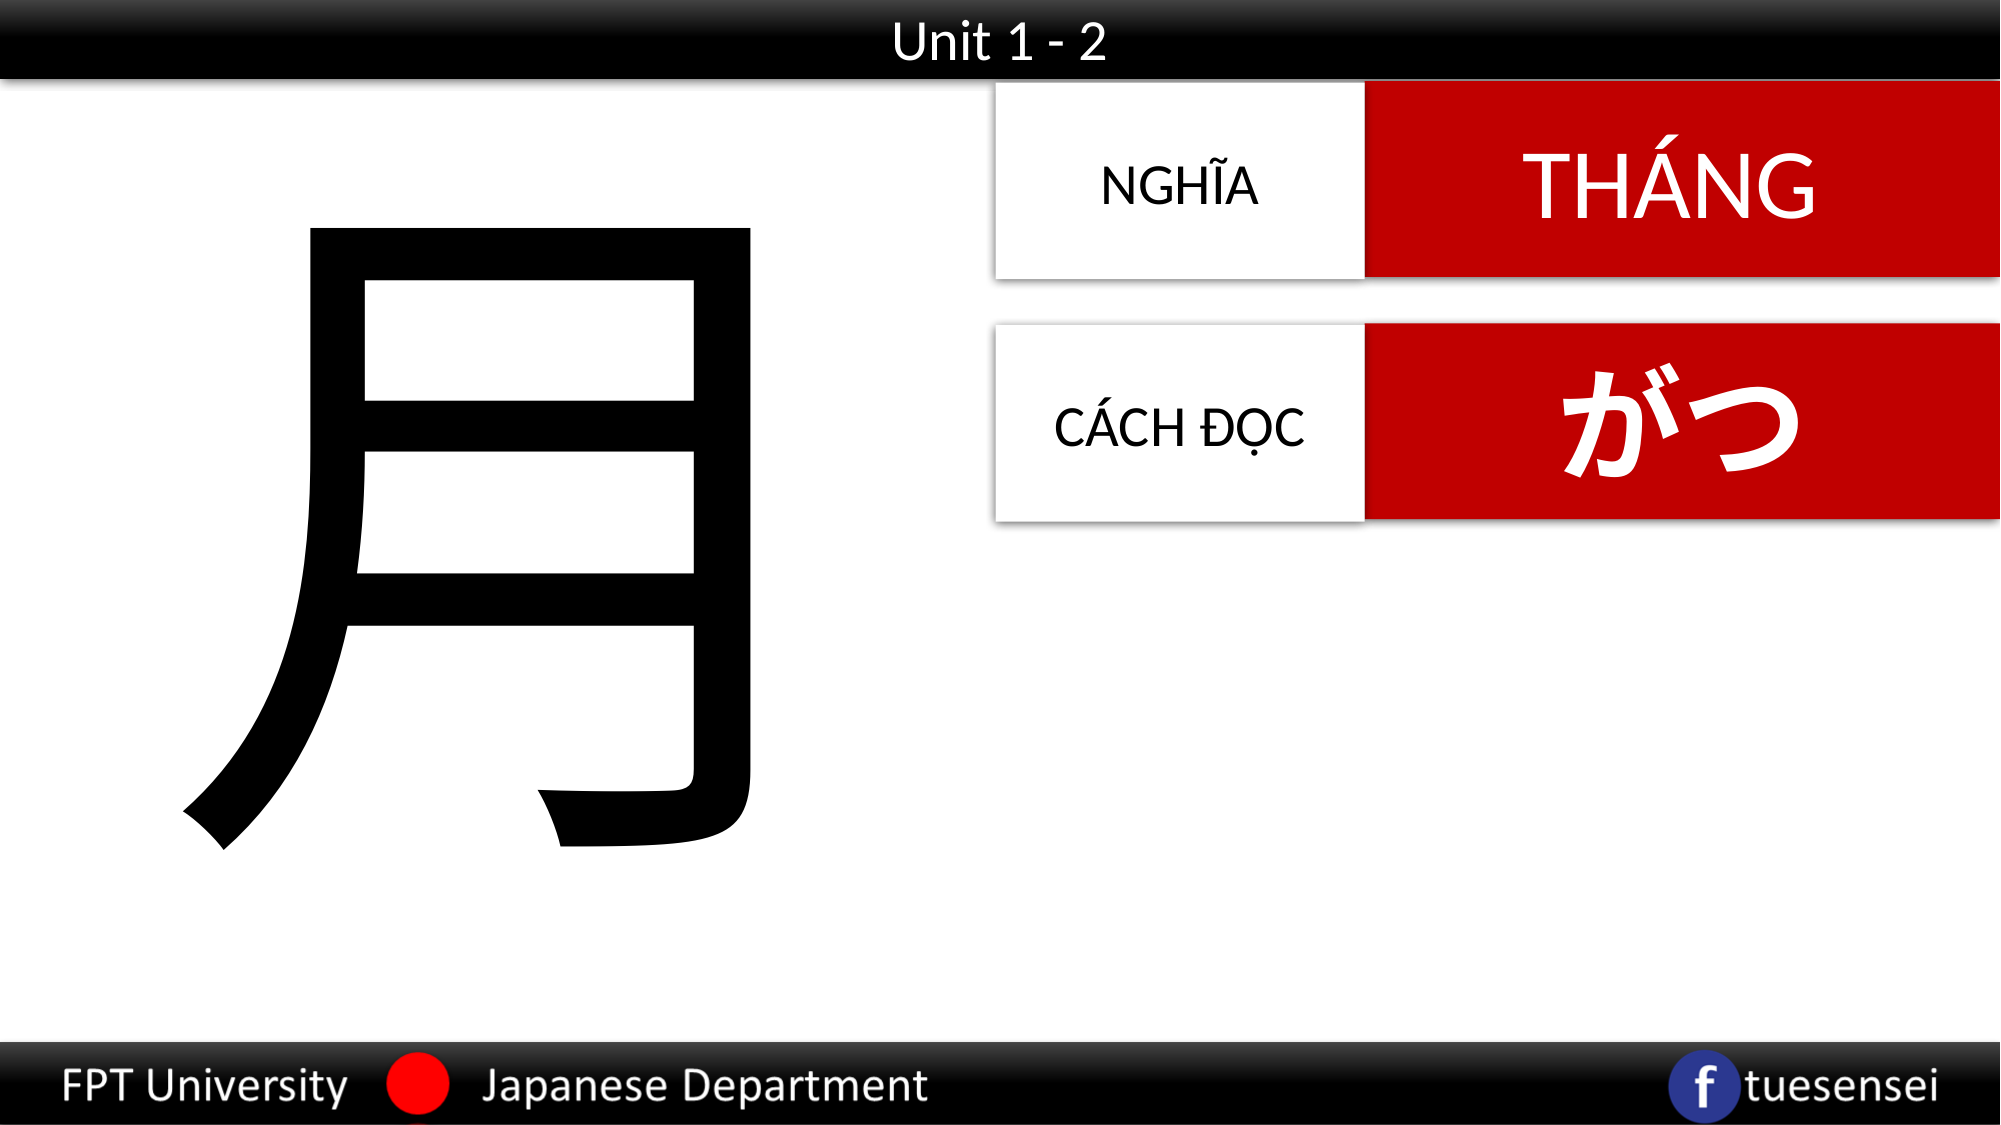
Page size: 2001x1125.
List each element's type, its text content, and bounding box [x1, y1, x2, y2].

text_box がつ [1369, 323, 2000, 520]
text_box Unit 1 - 2 [0, 0, 2000, 79]
text_box NGHĨA [995, 82, 1365, 280]
text_box CÁCH ĐỌC [995, 324, 1365, 522]
text_box THÁNG [1369, 81, 2000, 277]
list 月 [147, 165, 797, 834]
picture [0, 1031, 2000, 1125]
